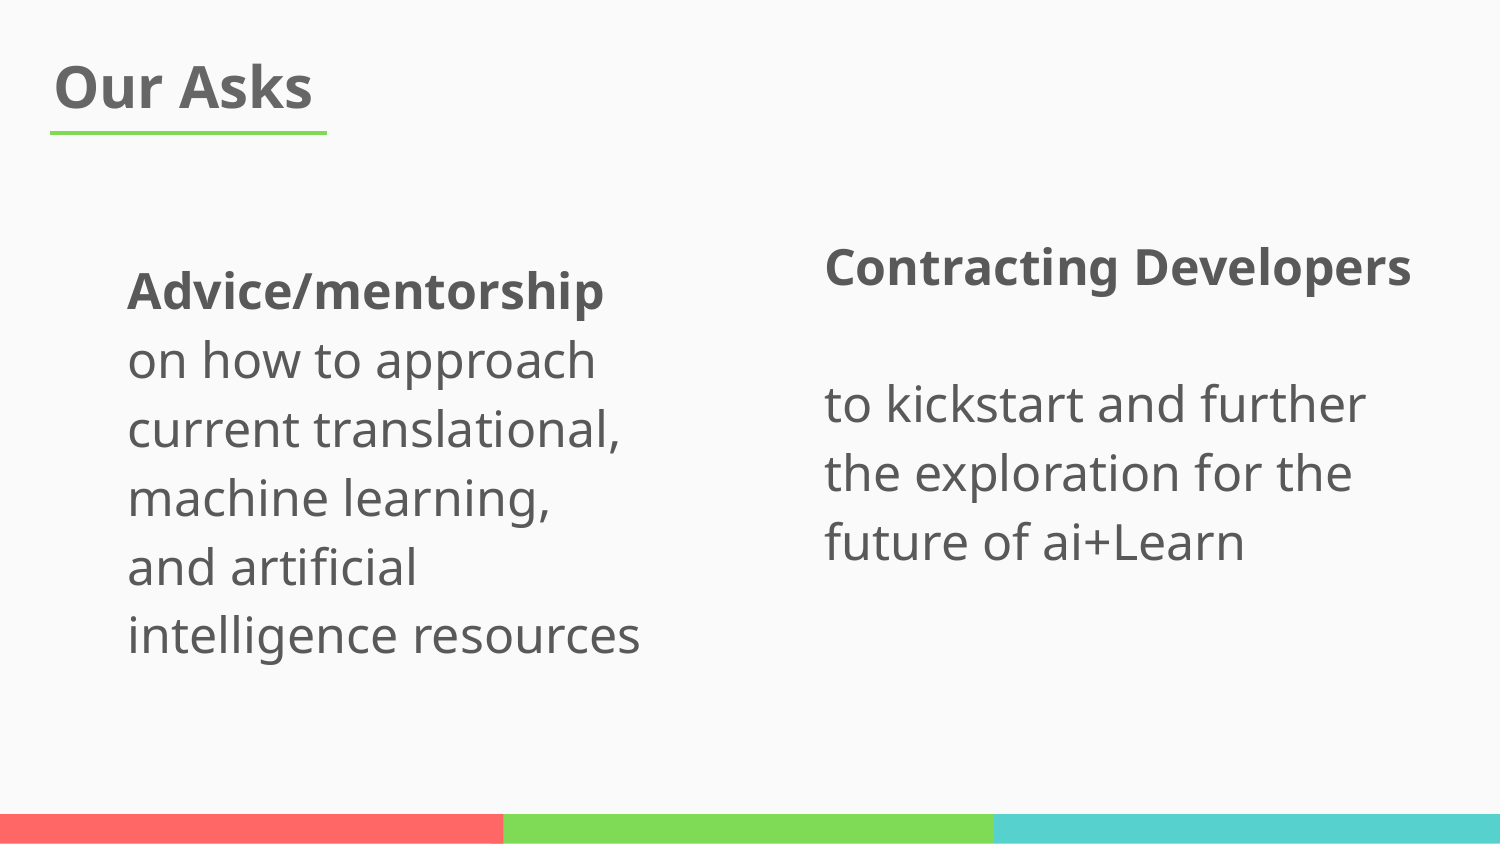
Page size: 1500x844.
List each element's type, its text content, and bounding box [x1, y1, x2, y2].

title Our Asks [38, 35, 1437, 130]
text_box Advice/mentorship on how to approach current translational, machine learning, and artificial intelligence resources [112, 211, 670, 704]
list Contracting Developers to kickstart and further the exploration for the future of ai+Learn [809, 211, 1437, 673]
